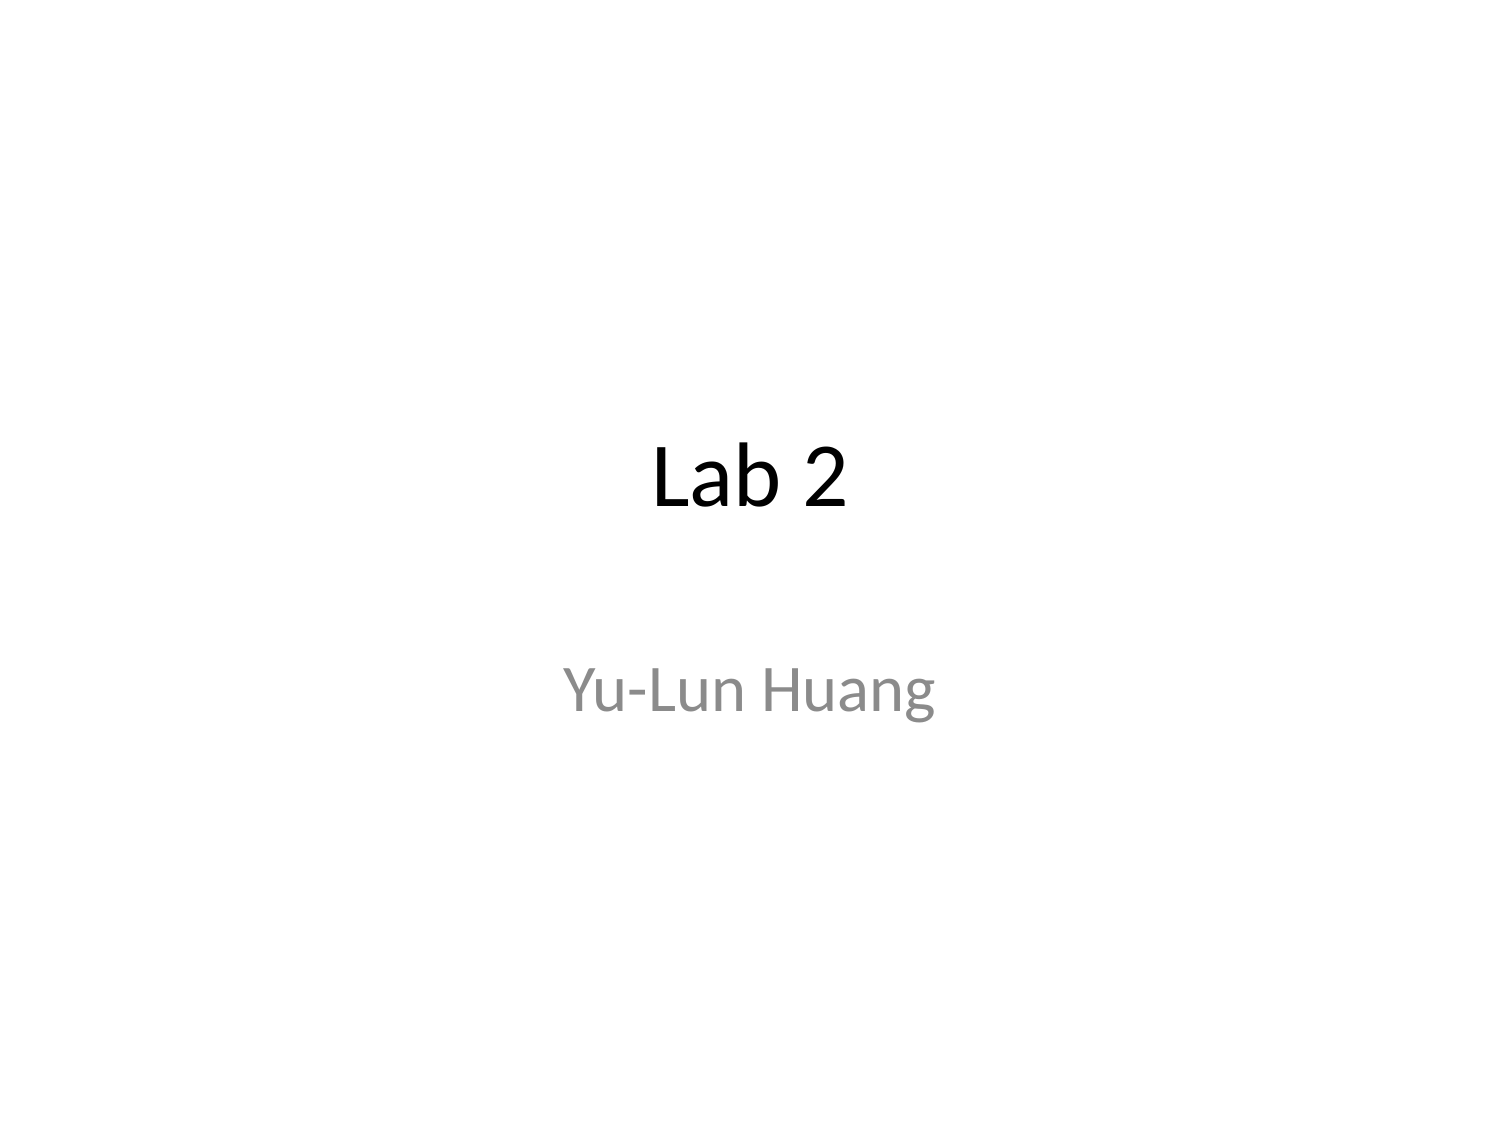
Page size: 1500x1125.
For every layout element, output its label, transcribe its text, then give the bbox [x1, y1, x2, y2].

title Lab 2 [112, 349, 1388, 591]
subtitle Yu-Lun Huang [225, 637, 1275, 925]
